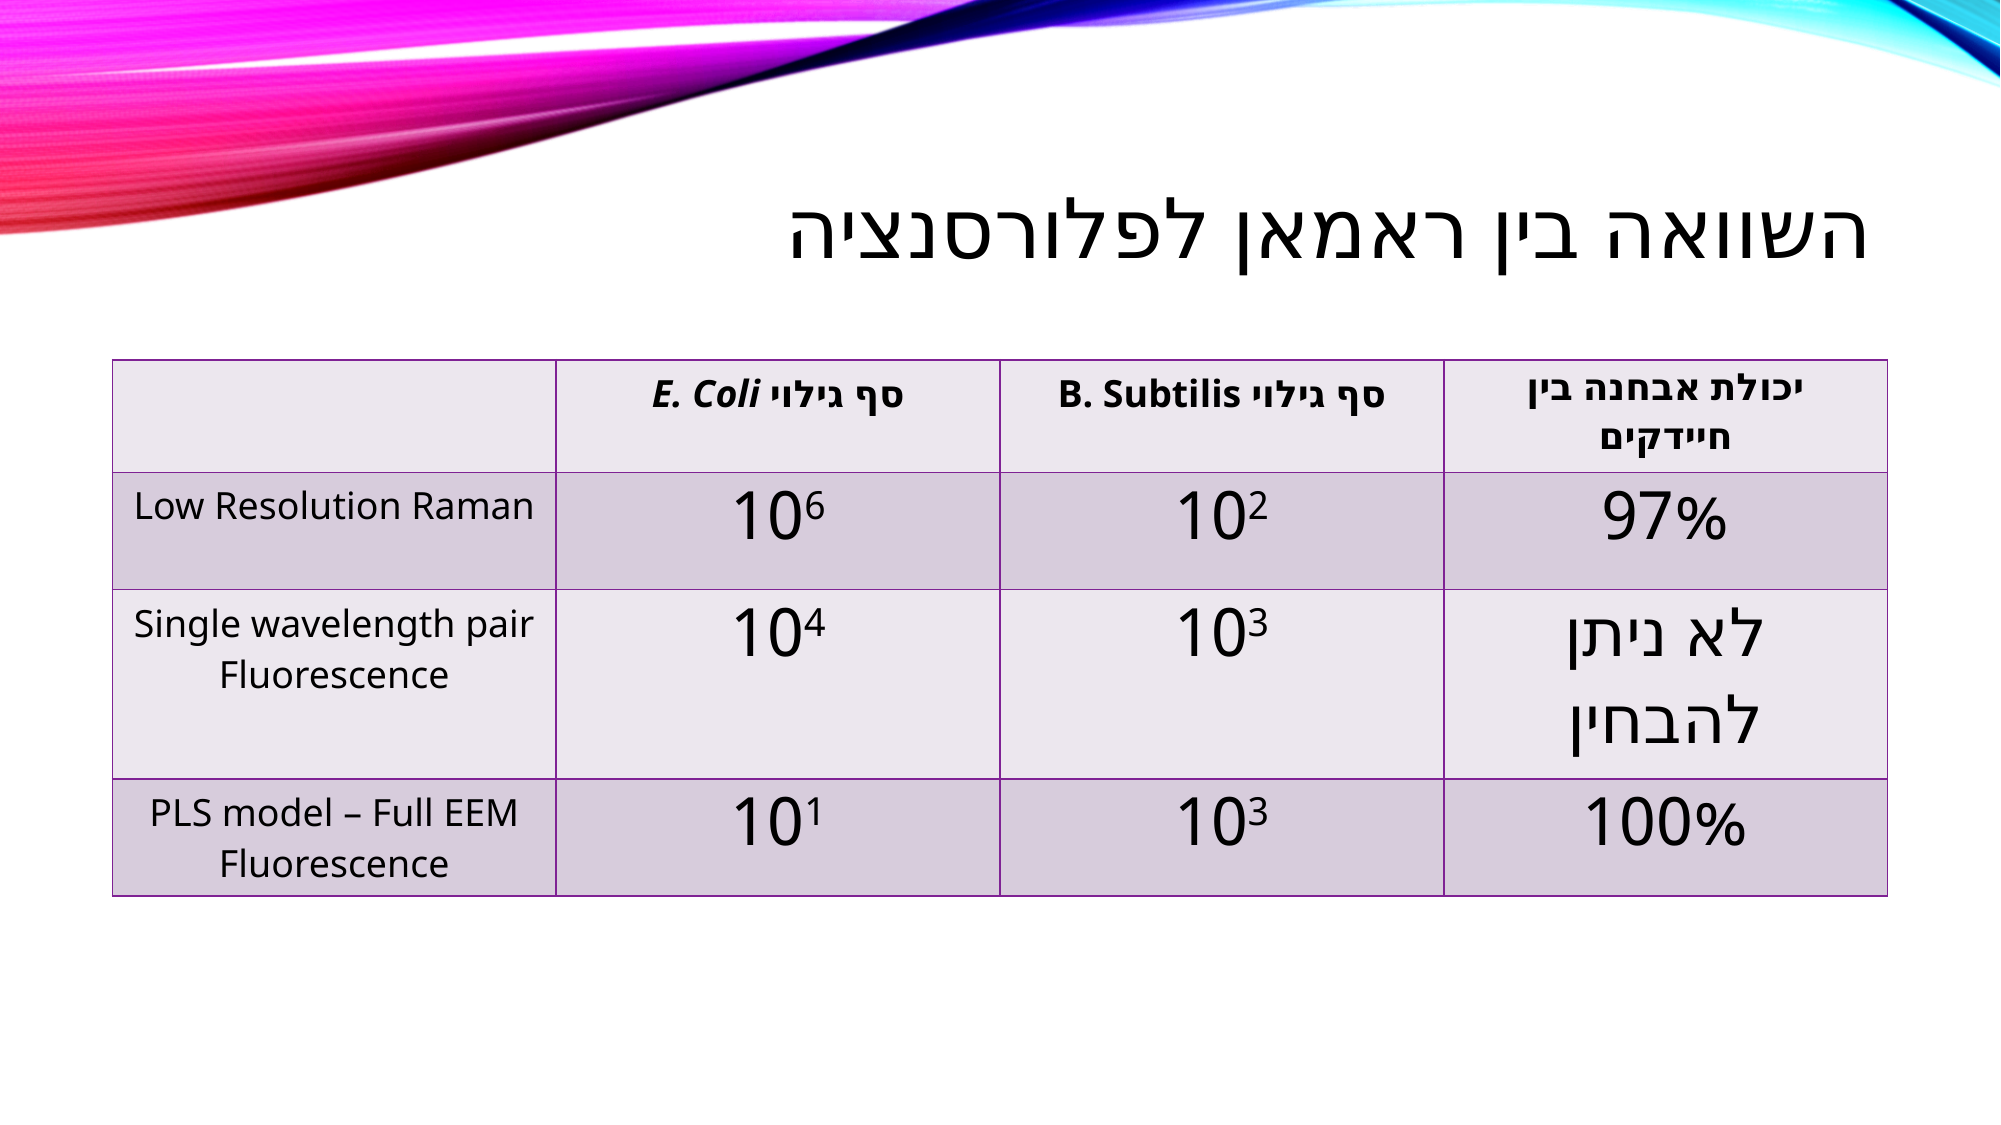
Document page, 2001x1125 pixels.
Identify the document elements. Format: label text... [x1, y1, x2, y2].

table_cell 97% [1445, 473, 1887, 589]
table_header [113, 361, 555, 472]
table_cell 102 [1001, 473, 1443, 589]
table_cell Single wavelength pair Fluorescence [113, 590, 555, 778]
table_header סף גילוי E. Coli [557, 361, 999, 472]
table_cell 103 [1001, 590, 1443, 778]
table_cell 104 [557, 590, 999, 778]
picture [1910, 0, 2000, 45]
table_cell PLS model – Full EEM Fluorescence [113, 780, 555, 895]
table_cell לא ניתן להבחין [1445, 590, 1887, 778]
picture [0, 0, 2000, 237]
table_header יכולת אבחנה בין חיידקים [1445, 361, 1887, 472]
table_header סף גילוי B. Subtilis [1001, 361, 1443, 472]
table_cell 103 [1001, 780, 1443, 895]
table_cell Low Resolution Raman [113, 473, 555, 589]
table_cell 101 [557, 780, 999, 895]
table_cell 100% [1445, 780, 1887, 895]
table_cell 106 [557, 473, 999, 589]
picture [1890, 0, 2000, 75]
title השוואה בין ראמאן לפלורסנציה [474, 125, 1888, 338]
